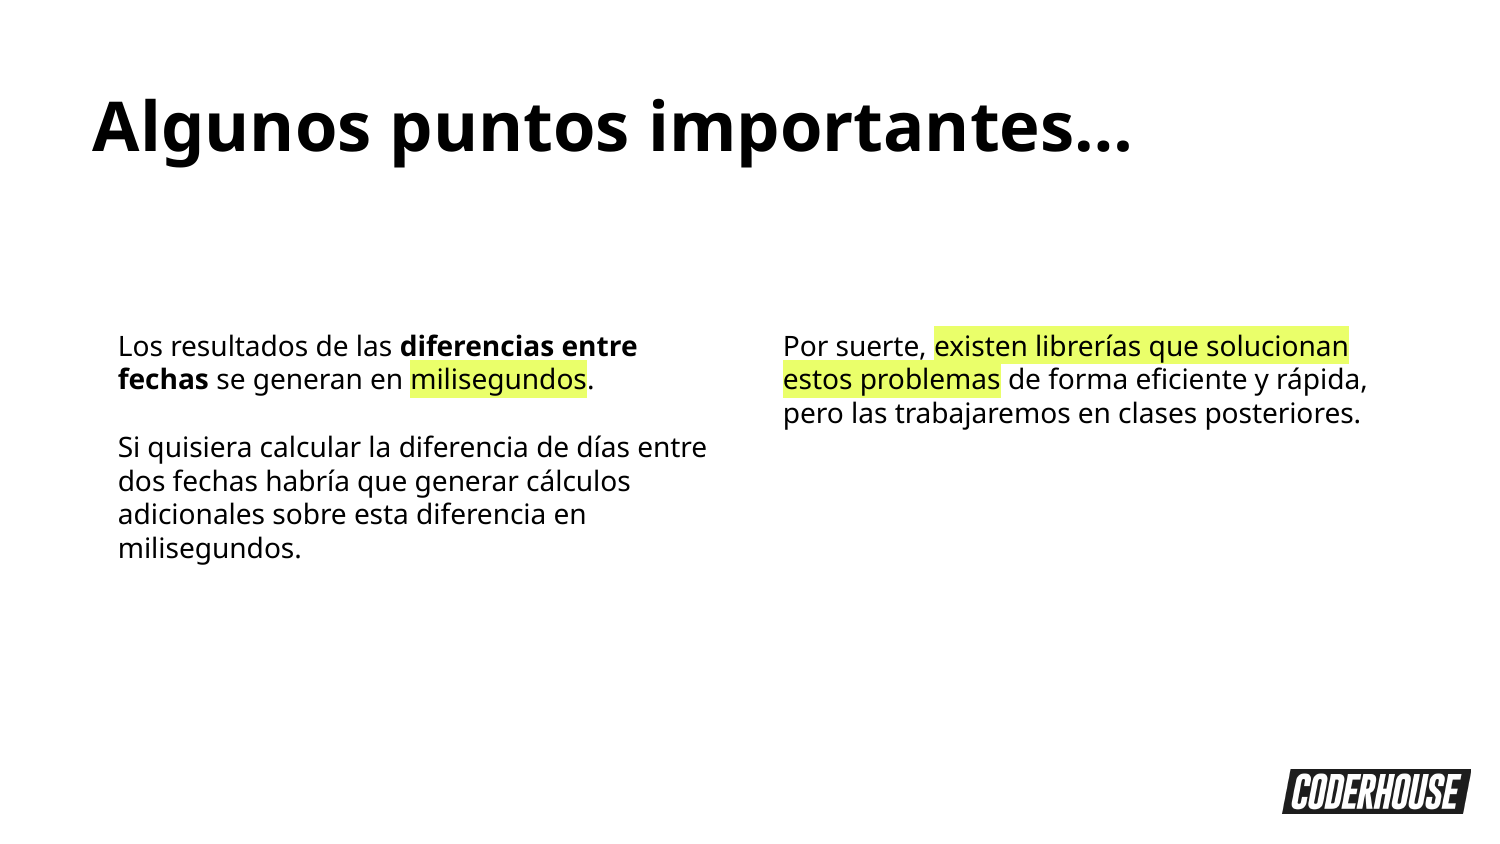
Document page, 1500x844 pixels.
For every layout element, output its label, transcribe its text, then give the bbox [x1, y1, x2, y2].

text_box Algunos puntos importantes… [77, 76, 1397, 181]
picture [1281, 769, 1471, 814]
text_box Los resultados de las diferencias entre fechas se generan en milisegundos. Si quisiera calcular la diferencia de días entre dos fechas habría que generar cálculos adicionales sobre esta diferencia en milisegundos. [102, 312, 732, 579]
text_box Por suerte, existen librerías que solucionan estos problemas de forma eficiente y rápida, pero las trabajaremos en clases posteriores. [767, 312, 1397, 445]
